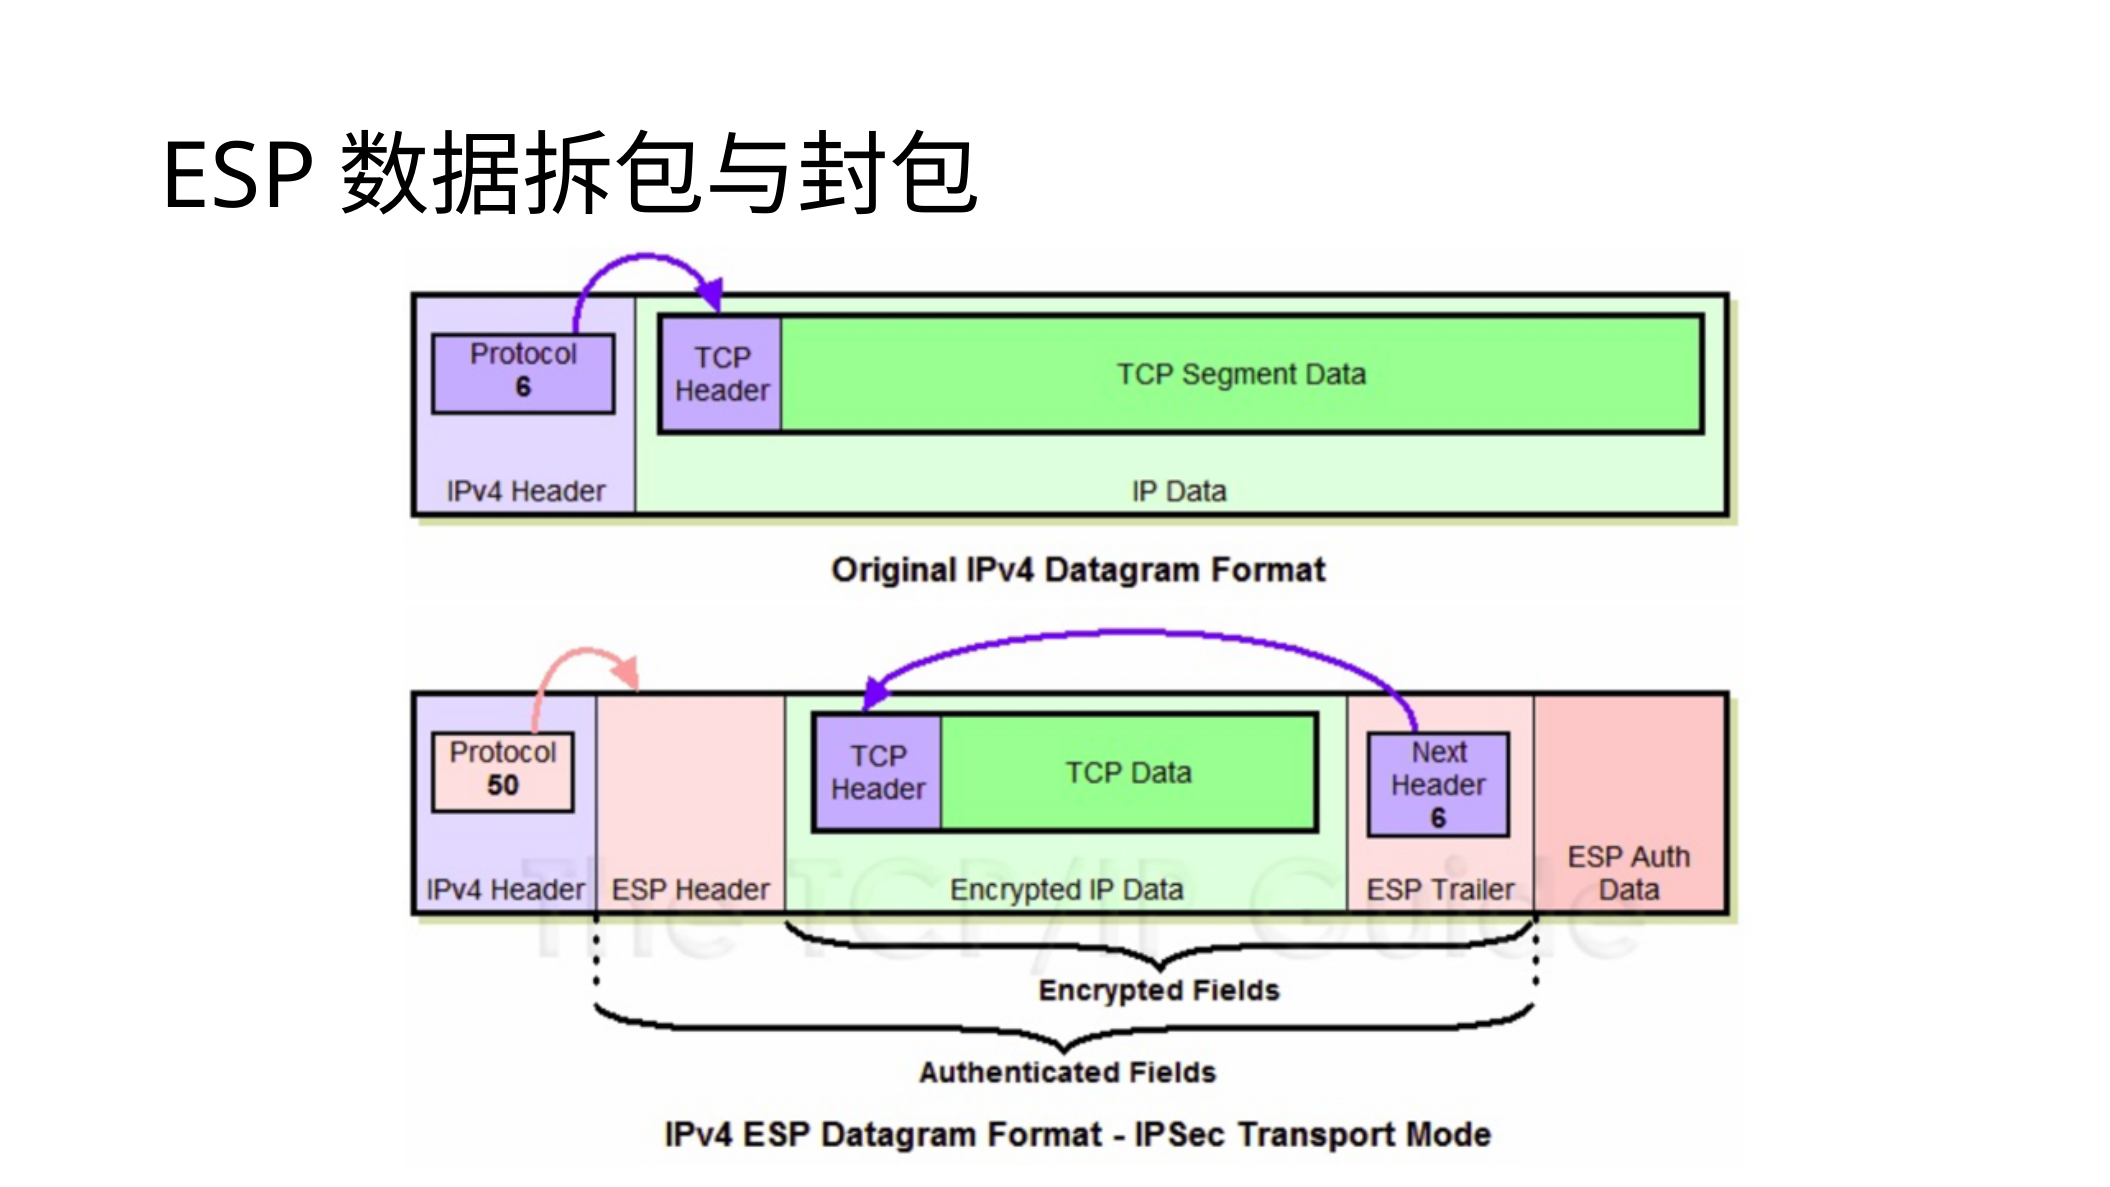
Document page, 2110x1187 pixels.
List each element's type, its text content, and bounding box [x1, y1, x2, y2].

picture [334, 238, 1752, 1170]
title ESP数据拆包与封包 [145, 63, 1965, 293]
